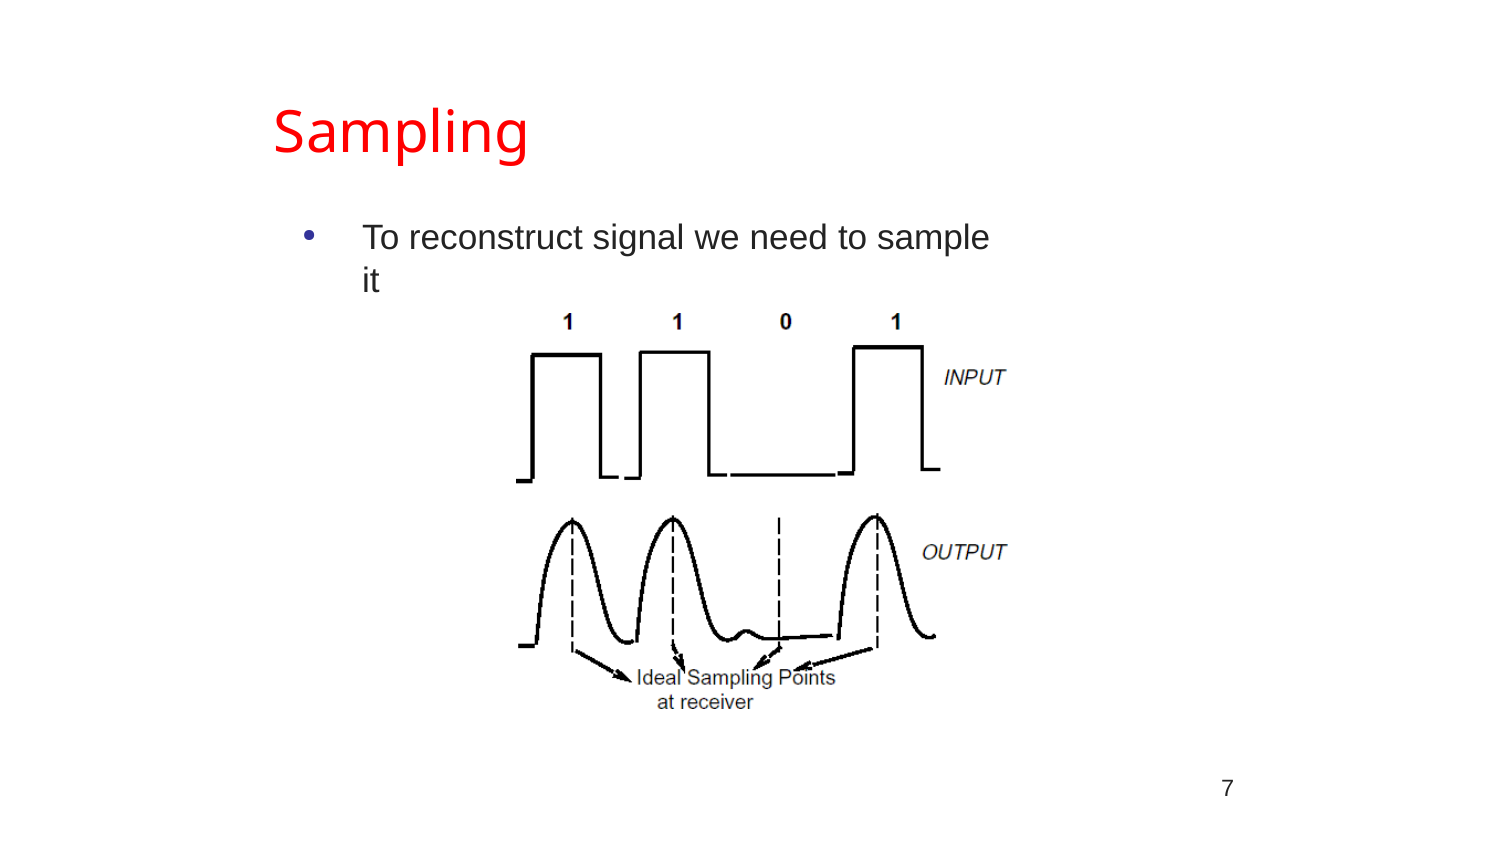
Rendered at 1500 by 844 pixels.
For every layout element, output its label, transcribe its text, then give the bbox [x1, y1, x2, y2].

text_box [516, 313, 1009, 709]
text_box To reconstruct signal we need to sample it [300, 213, 1003, 300]
text_box 7 [1219, 764, 1235, 801]
title Sampling [265, 57, 538, 200]
